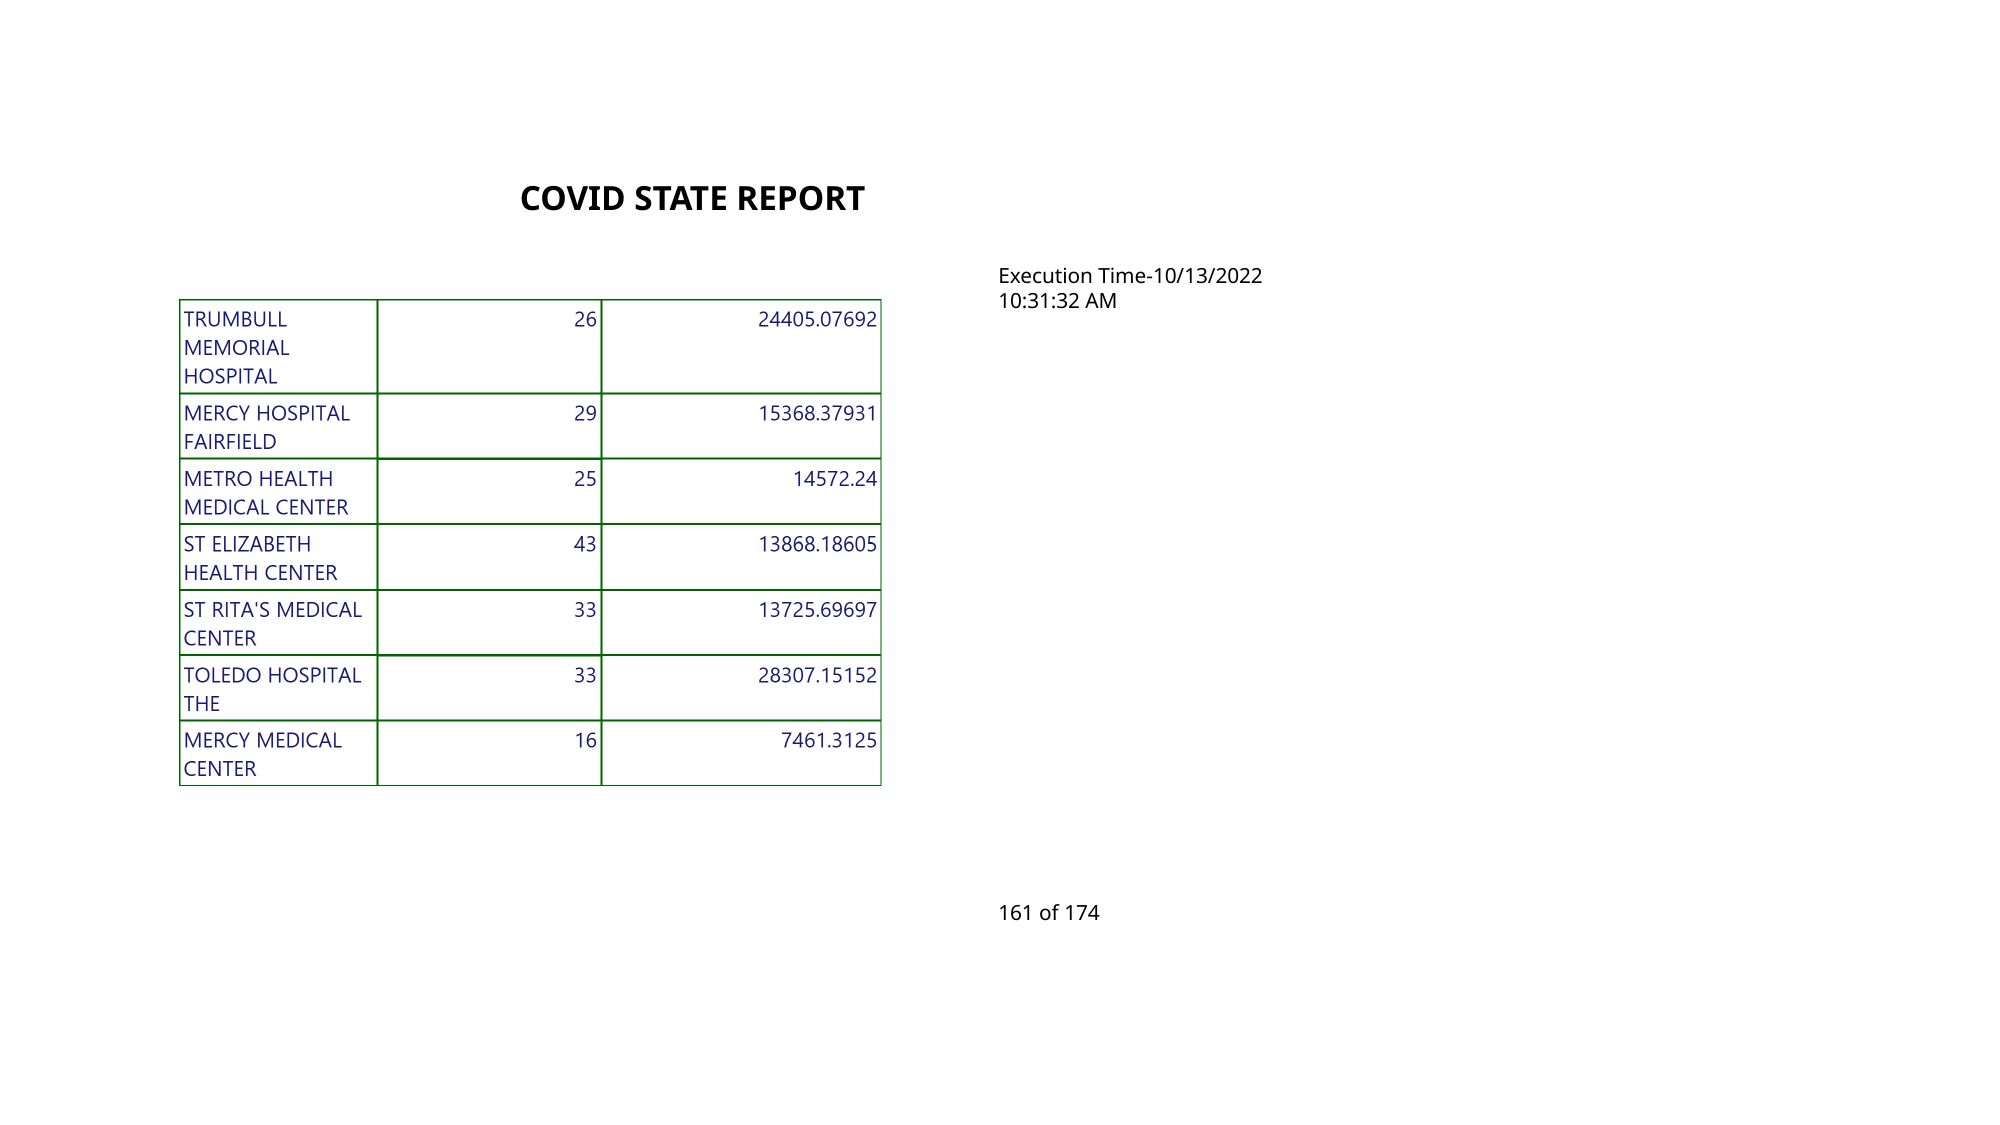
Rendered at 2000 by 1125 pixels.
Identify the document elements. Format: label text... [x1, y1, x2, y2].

text_box Execution Time-10/13/2022 10:31:32 AM [994, 258, 1349, 300]
picture [179, 299, 882, 787]
text_box COVID STATE REPORT [377, 173, 1009, 241]
text_box 161 of 174 [994, 895, 1420, 975]
